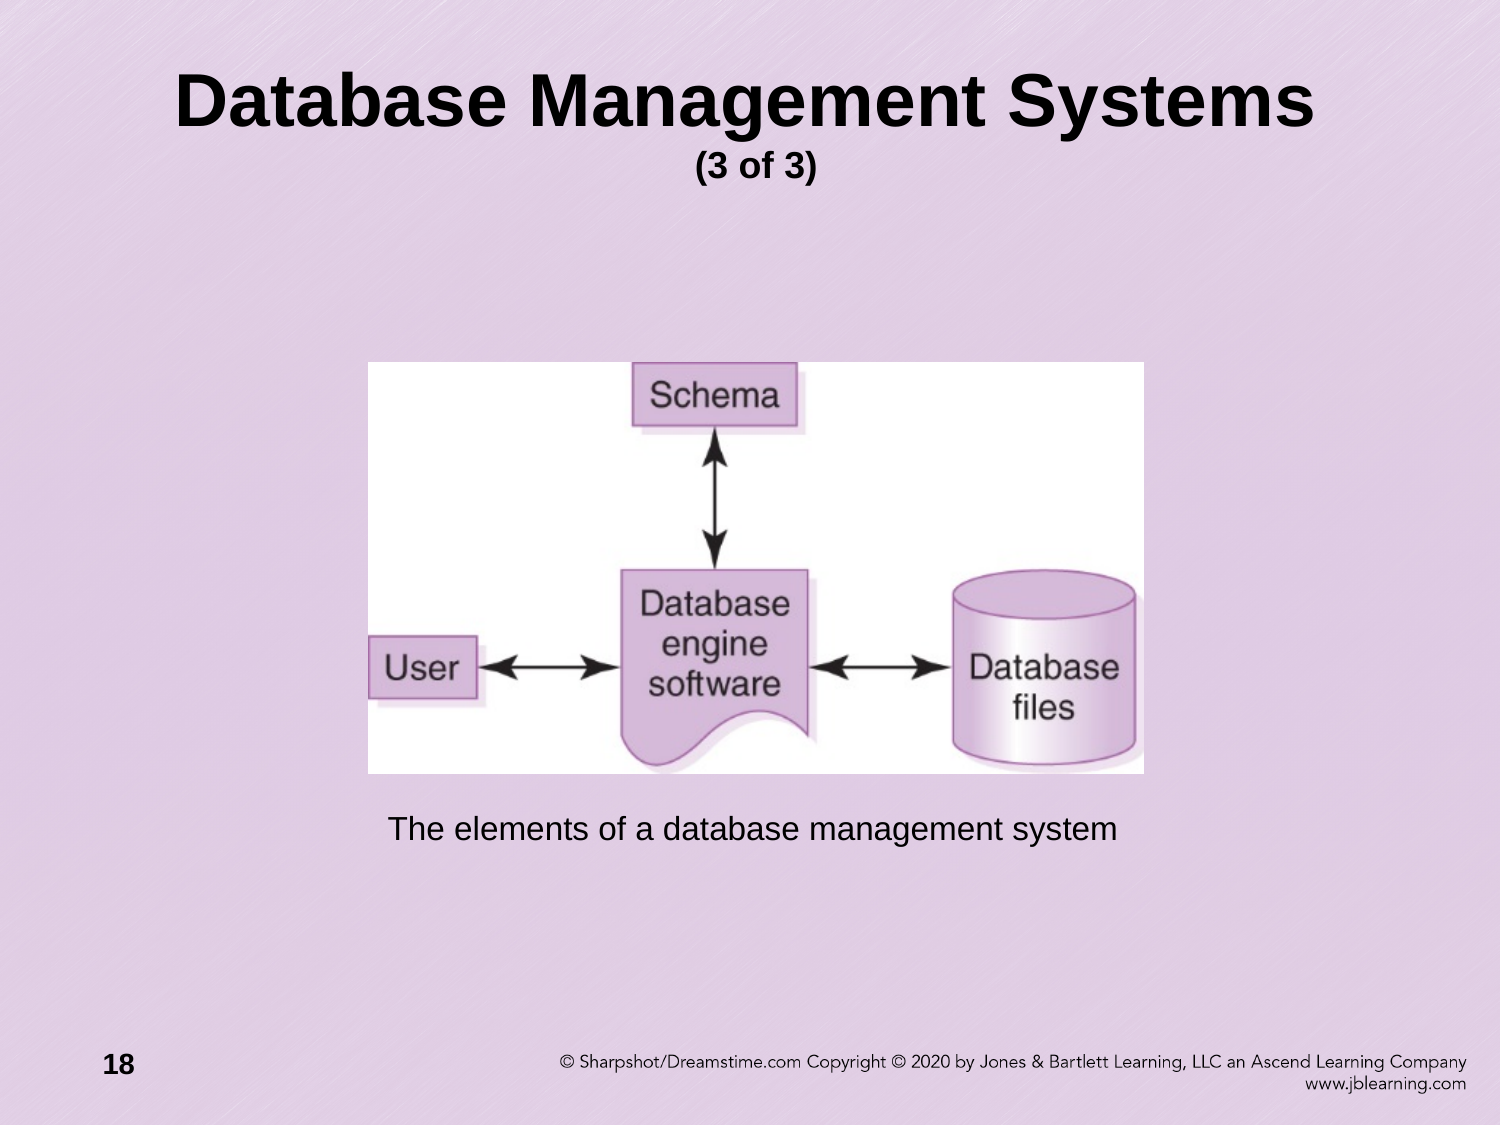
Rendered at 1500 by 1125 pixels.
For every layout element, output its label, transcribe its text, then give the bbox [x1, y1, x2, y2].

picture [0, 0, 1500, 1125]
text_box The elements of a database management system [365, 799, 1141, 855]
title Database Management Systems (3 of 3) [99, 24, 1413, 213]
slide_number 18 [87, 1037, 438, 1091]
